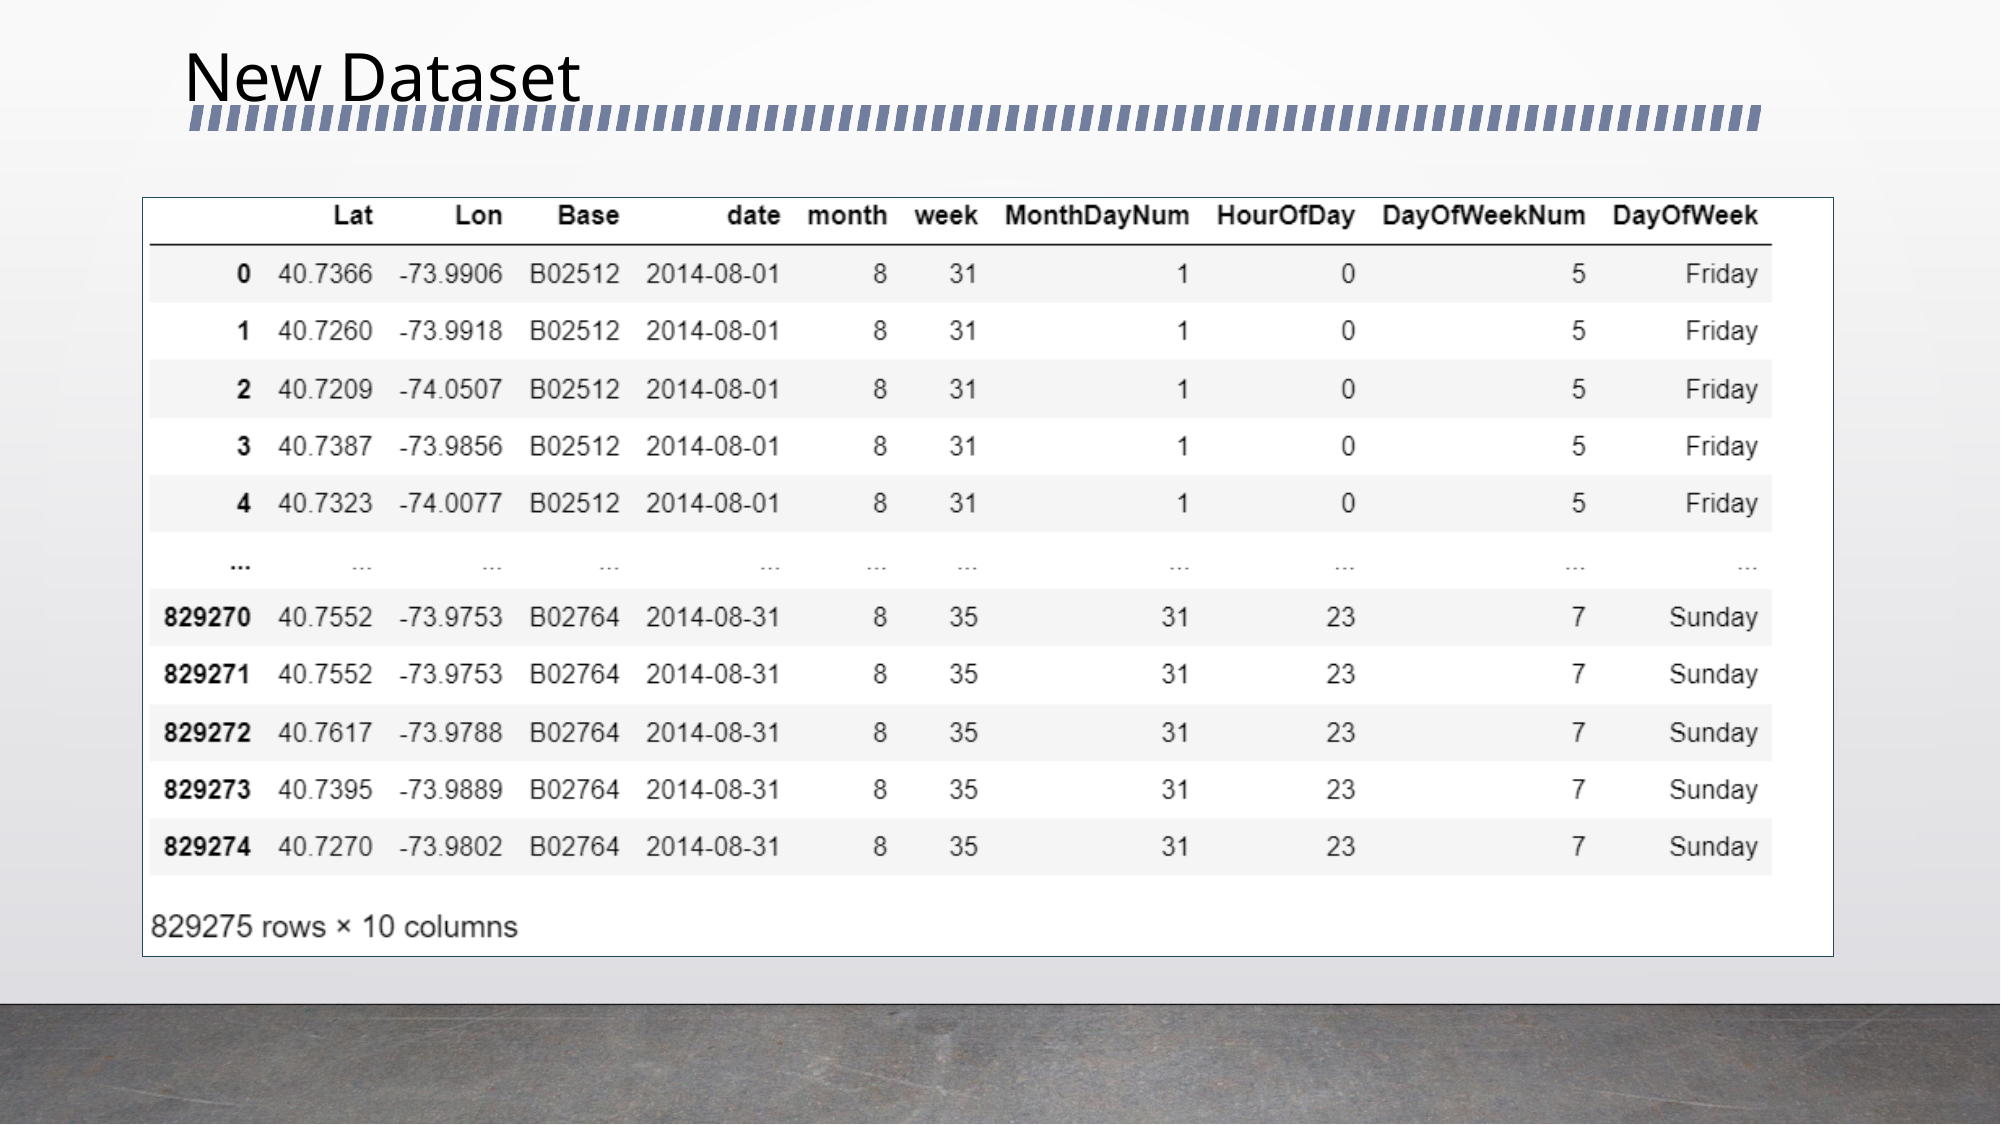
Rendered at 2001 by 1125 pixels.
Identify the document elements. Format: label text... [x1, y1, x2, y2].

picture [142, 197, 1834, 957]
picture [0, 1004, 2000, 1124]
title New Dataset [168, 36, 1744, 197]
